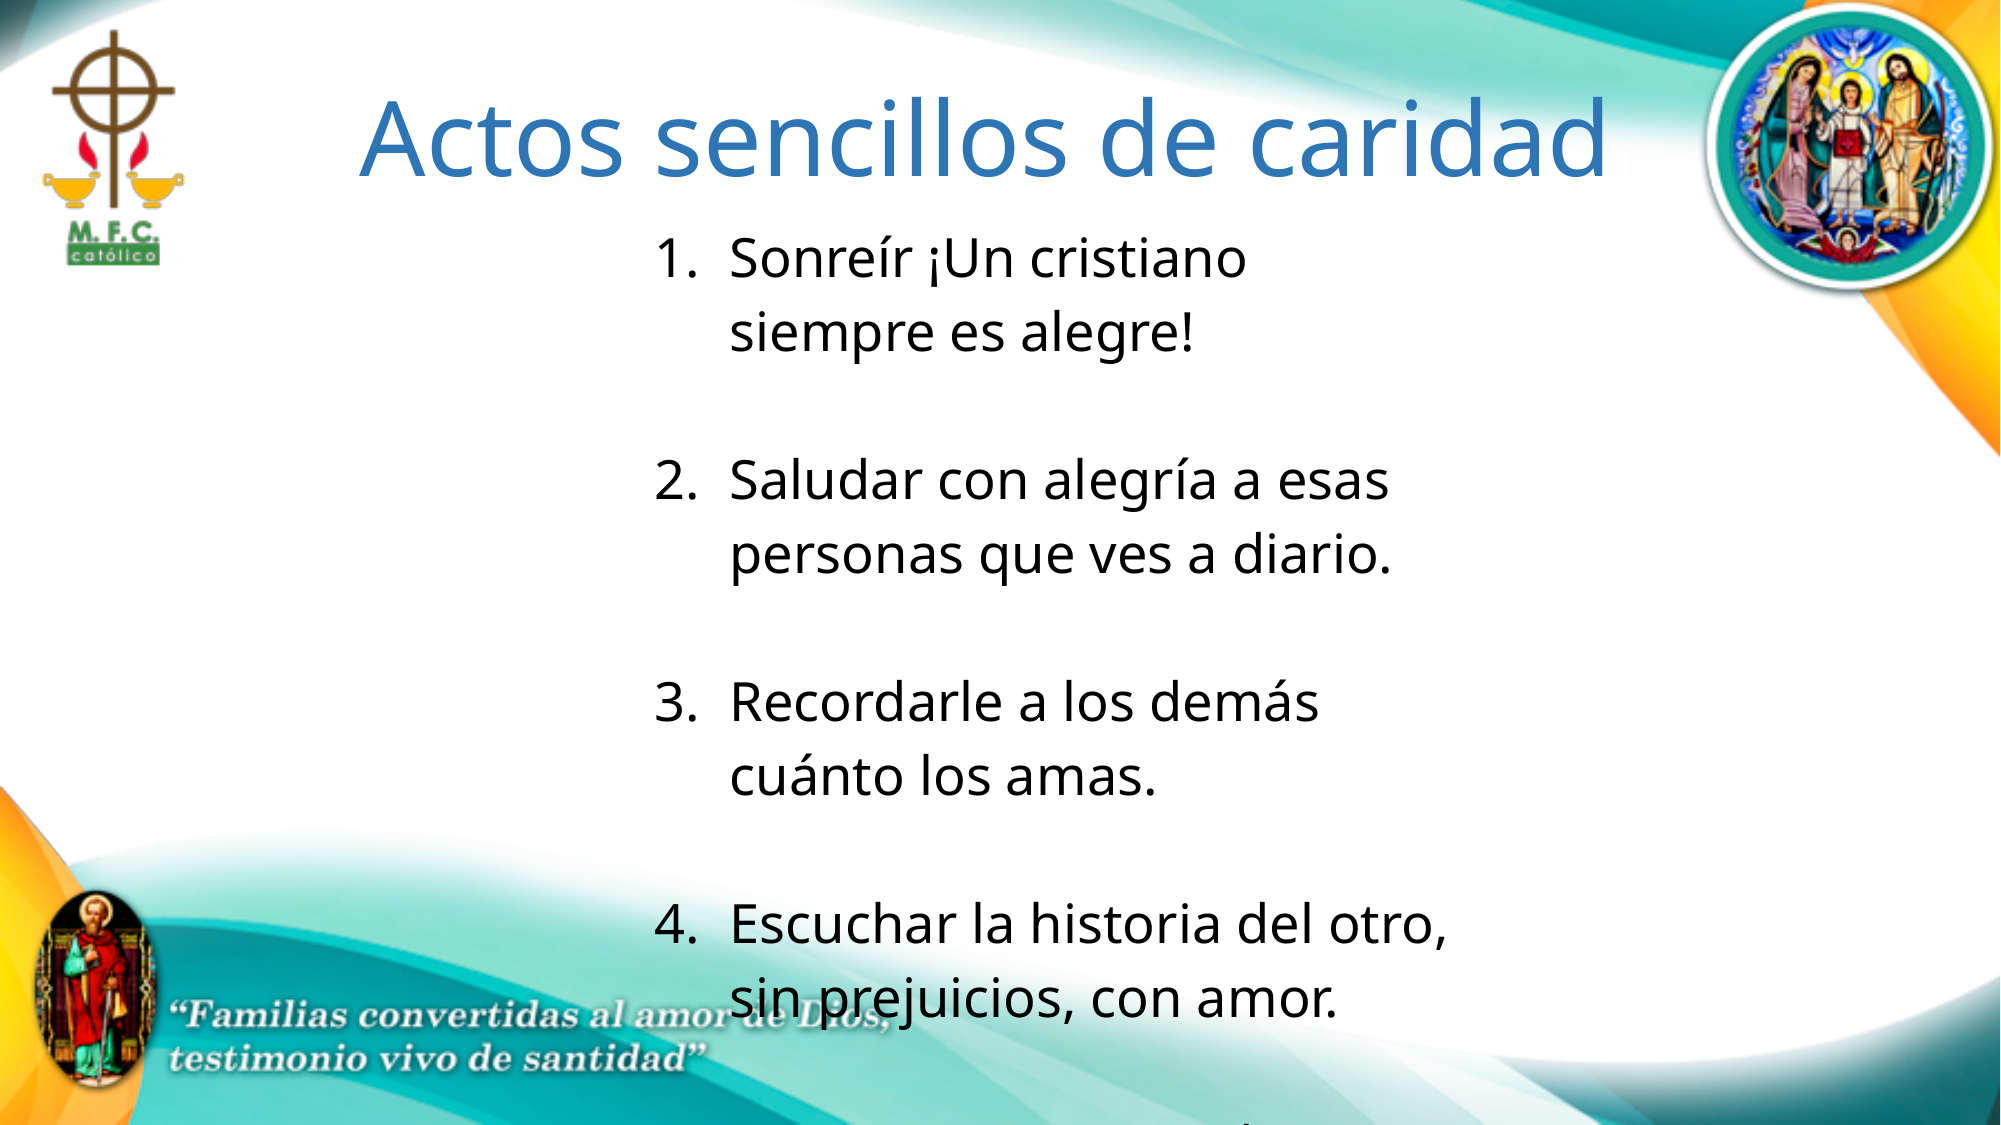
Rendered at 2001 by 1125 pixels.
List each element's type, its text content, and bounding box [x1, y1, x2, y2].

text_box Actos sencillos de caridad [286, 39, 1714, 247]
picture [0, 0, 2001, 1125]
table_header Sonreír ¡Un cristiano siempre es alegre! Saludar con alegría a esas personas que ves a diario. Recordarle a los demás cuánto los amas. Escuchar la historia del otro, sin prejuicios, con amor. Detenerte para ayudar. Estar atento a quien te necesita. Levantarle los ánimos a alguien. Celebrar las cualidades o éxitos de otro. [645, 219, 1474, 1125]
